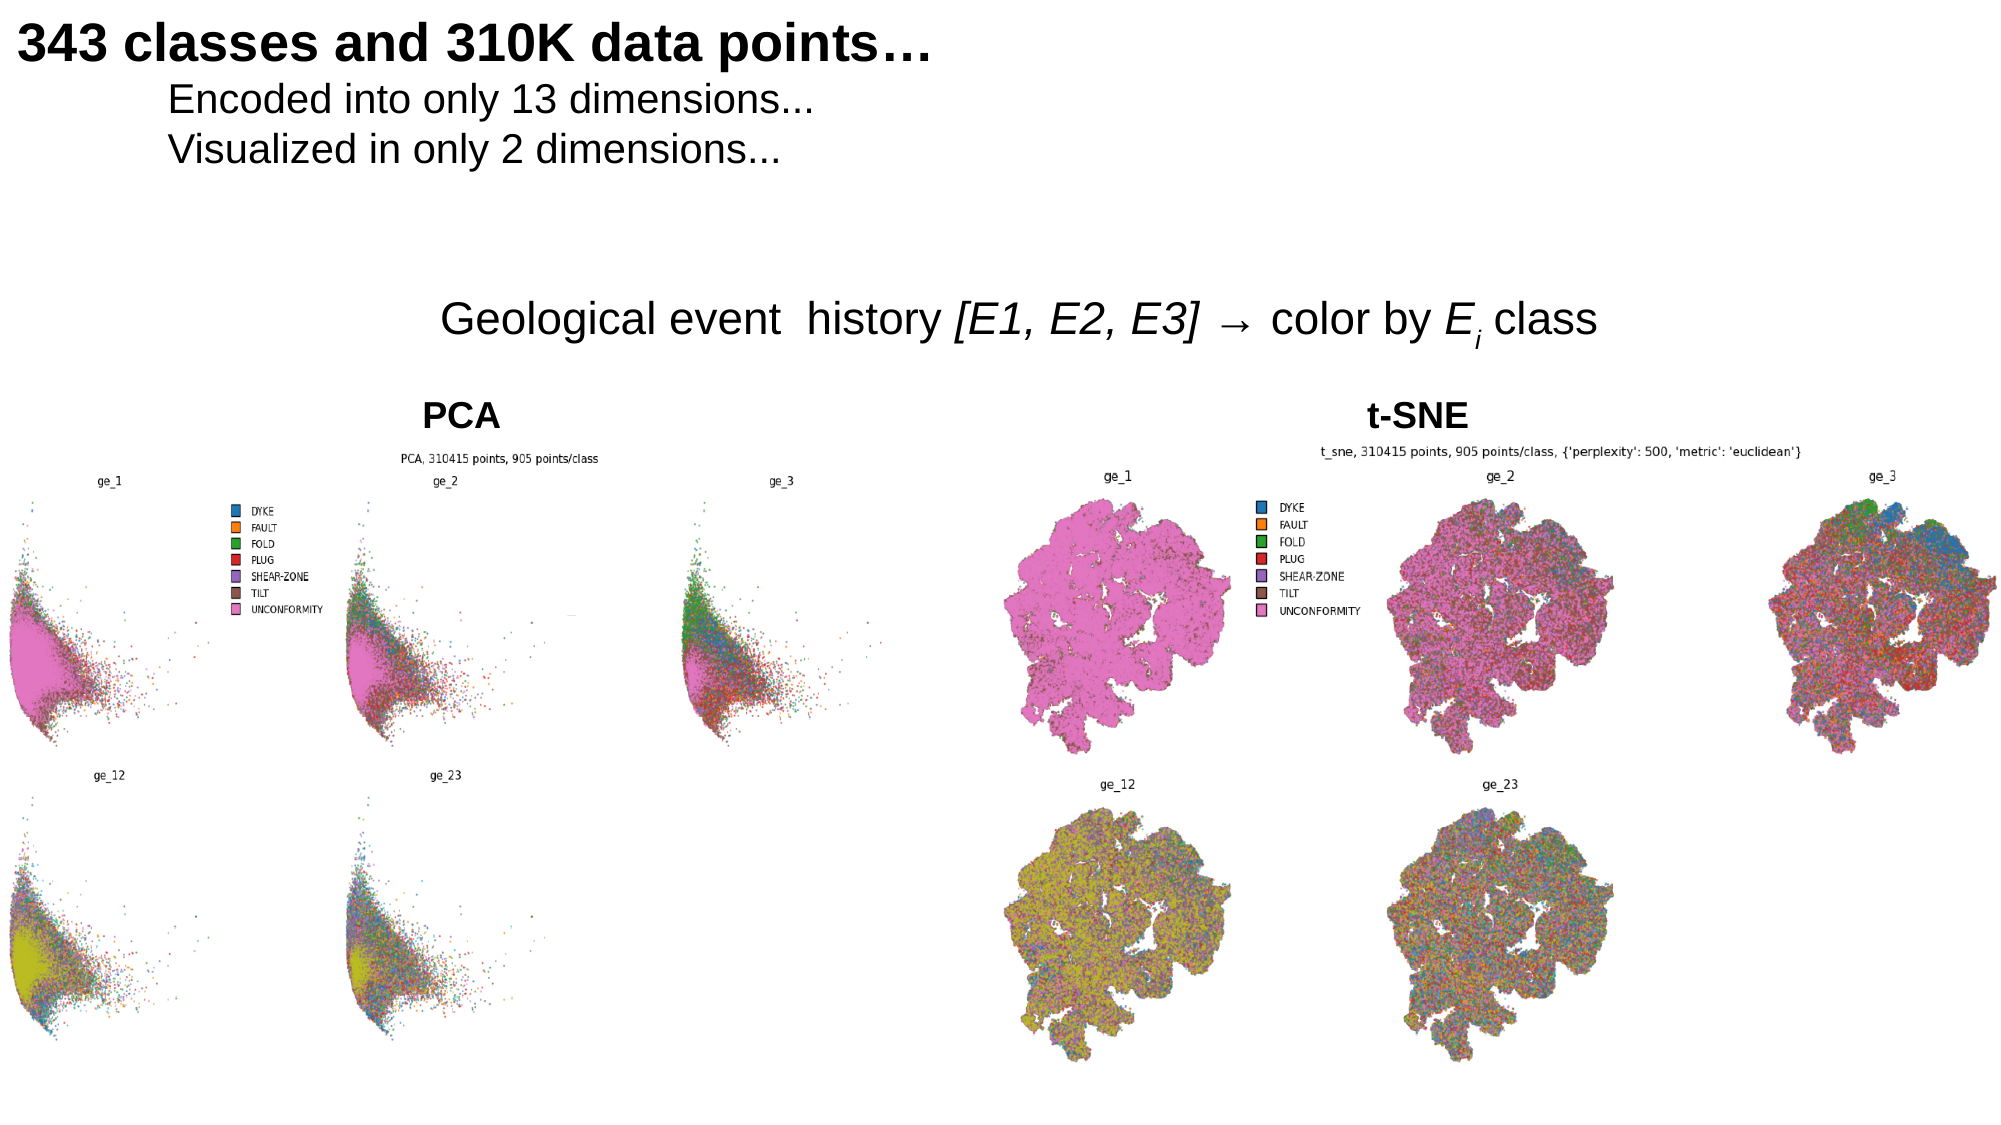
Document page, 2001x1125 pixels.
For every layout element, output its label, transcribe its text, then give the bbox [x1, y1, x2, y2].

text_box t-SNE [1352, 383, 1484, 441]
text_box Geological event history [E1, E2, E3] → color by Ei class [425, 281, 1626, 359]
text_box 343 classes and 310K data points… Encoded into only 13 dimensions... Visualized in only 2 dimensions... [3, 0, 1170, 169]
text_box PCA [407, 383, 556, 441]
picture [986, 442, 2000, 1069]
picture [0, 442, 886, 1067]
